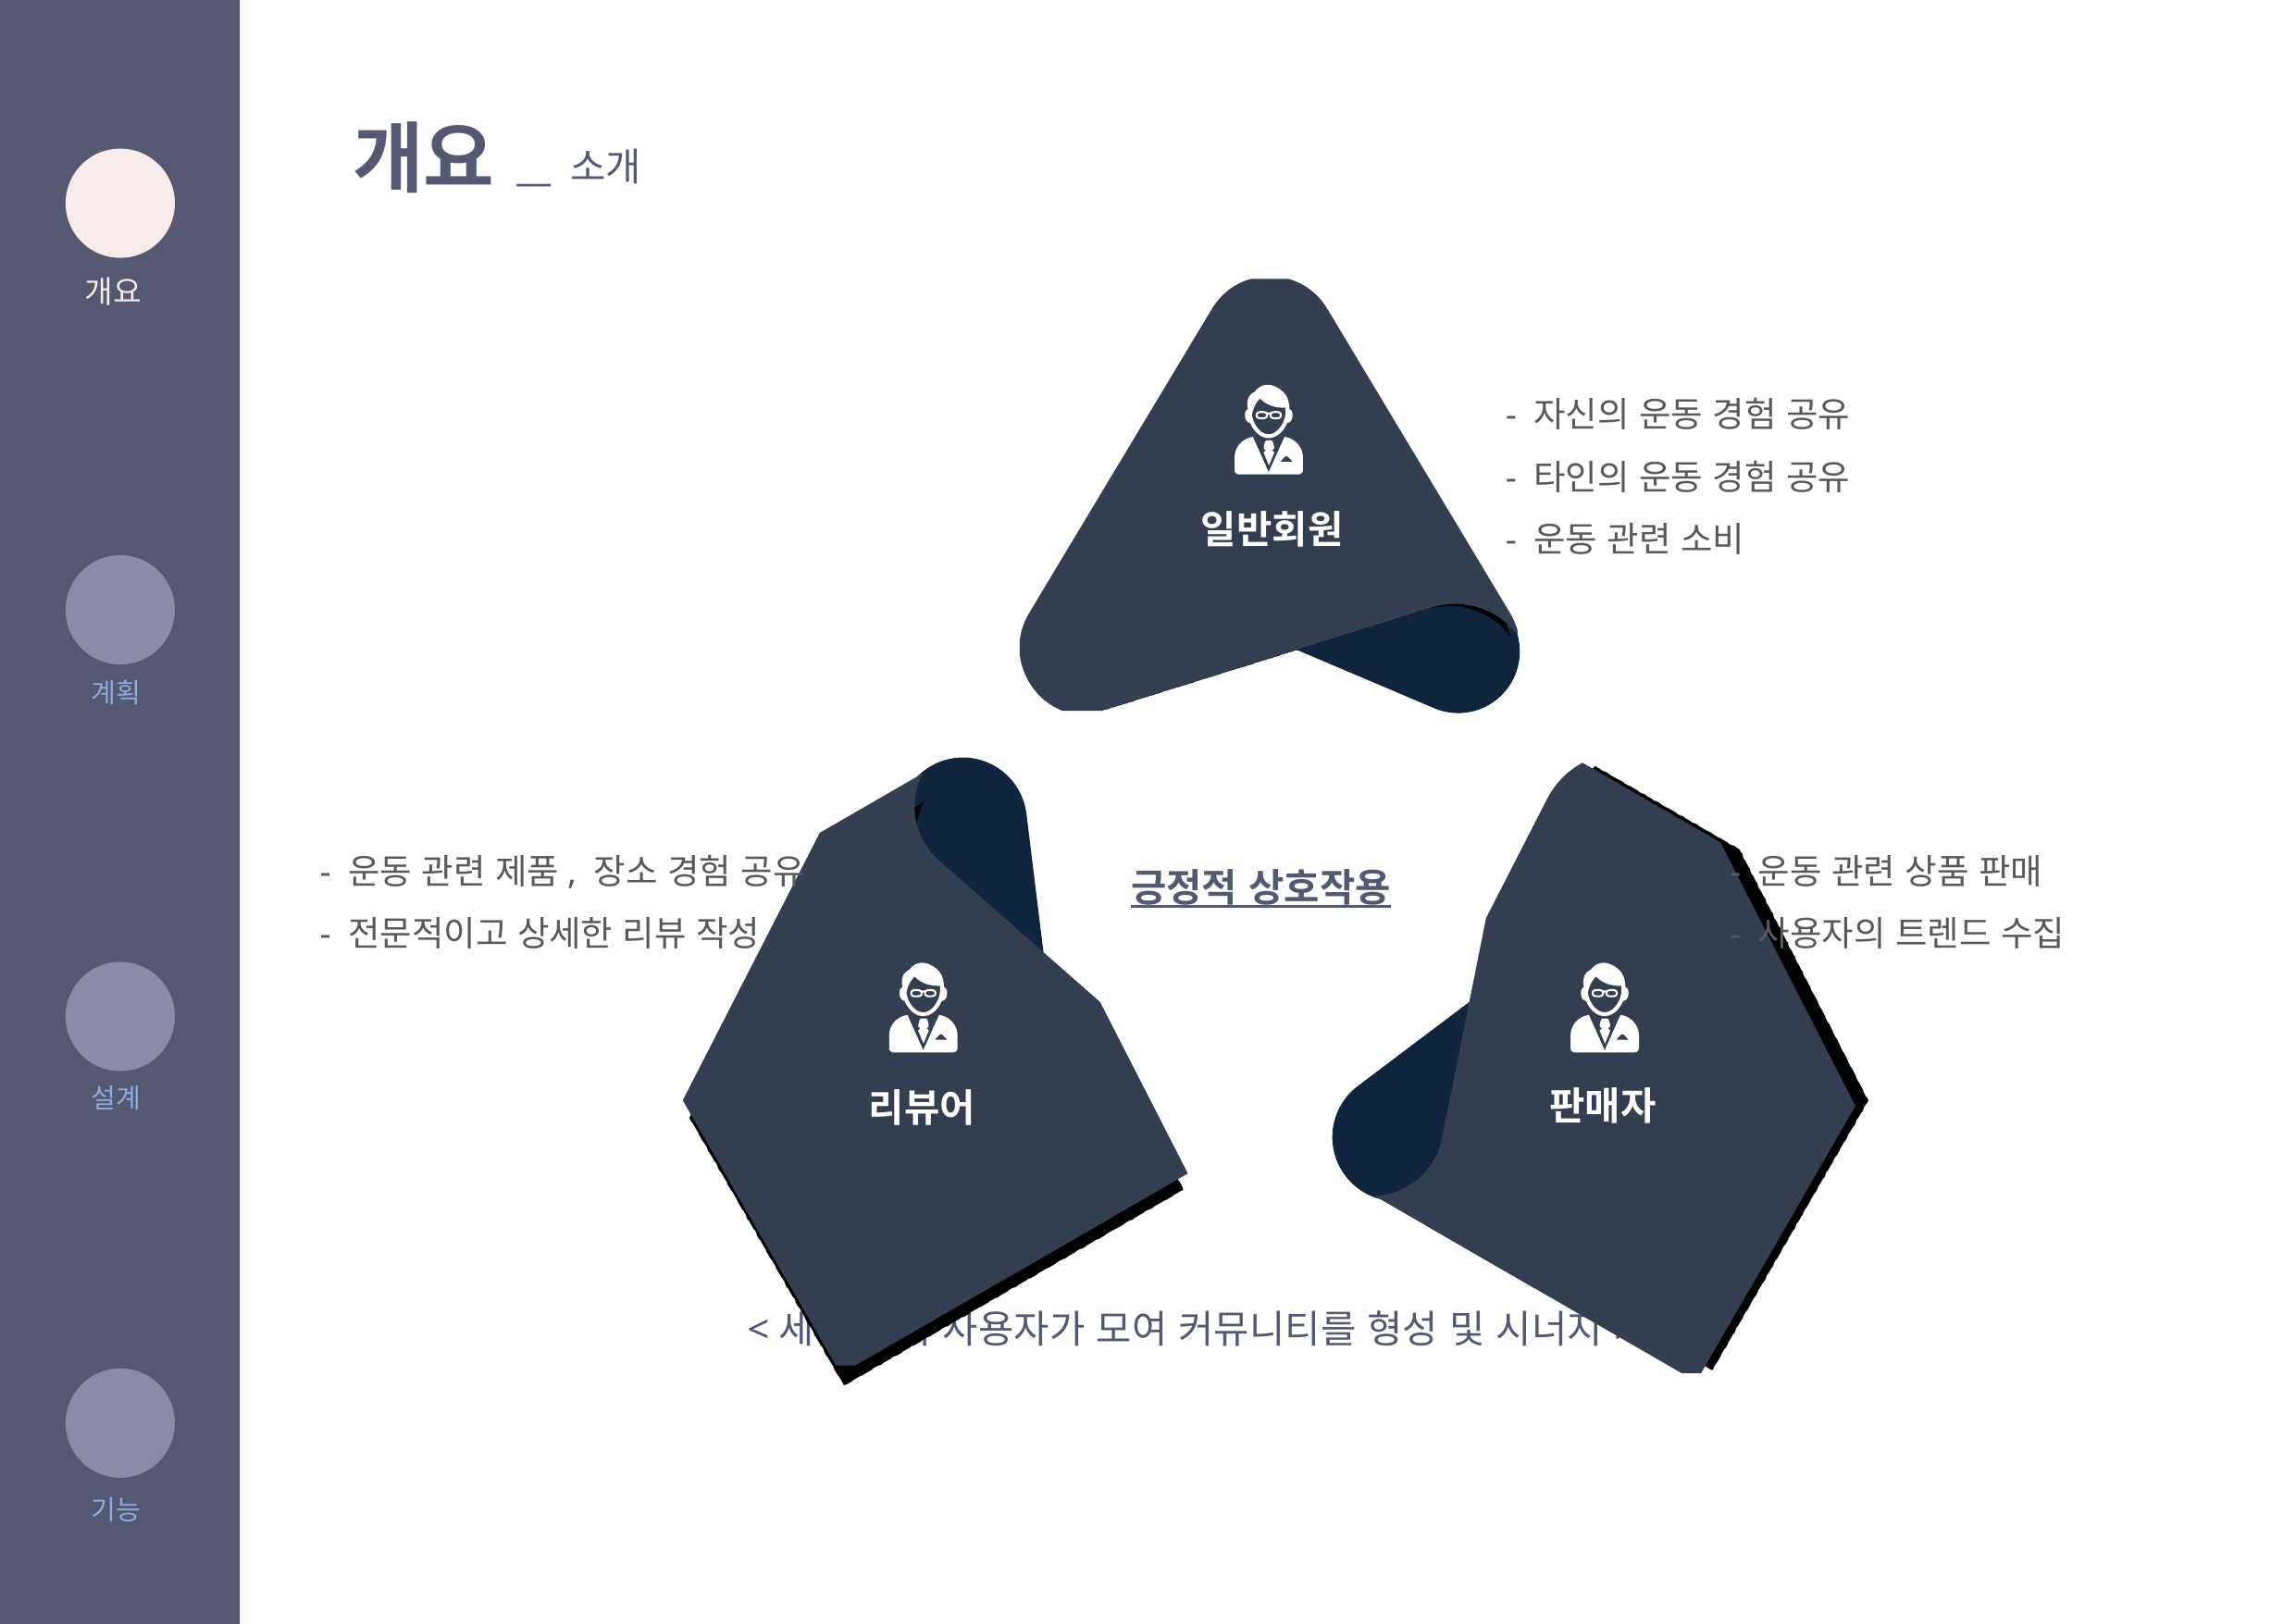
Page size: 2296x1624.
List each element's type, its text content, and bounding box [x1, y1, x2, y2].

text_box 기능 [77, 1486, 165, 1532]
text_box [1570, 962, 1640, 1053]
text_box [65, 148, 176, 317]
text_box [65, 961, 175, 1072]
text_box <세 분류의 사용자가 모여 커뮤니티를 형성 및 시너지 기대> [733, 1297, 827, 1357]
text_box 계획 [77, 669, 165, 716]
text_box - 운동 관련 제품, 장소 경험 공유 - 전문적이고 상세한 리뷰 작성 [305, 821, 1100, 961]
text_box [888, 962, 958, 1053]
text_box <세 분류의 사용자가 모여 커뮤니티를 형성 및 시너지 기대> [1720, 1297, 2034, 1357]
text_box 설계 [77, 1073, 165, 1121]
text_box - 자신의 운동 경험 공유 - 타인의 운동 경험 공유 - 운동 관련 소비 [1533, 365, 2143, 566]
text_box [1234, 384, 1304, 475]
text_box - 운동 관련 상품 판매 - 사용자의 트렌드 수집 [1716, 821, 2296, 961]
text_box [338, 56, 766, 211]
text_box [1019, 279, 1530, 712]
text_box [65, 555, 175, 665]
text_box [667, 824, 1159, 1275]
text_box <세 분류의 사용자가 모여 커뮤니티를 형성 및 시너지 기대> [894, 1297, 1653, 1357]
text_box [1373, 841, 1865, 1292]
text_box [65, 1368, 175, 1478]
text_box [0, 0, 241, 1624]
text_box 긍정적 상호작용 [1162, 833, 1406, 917]
